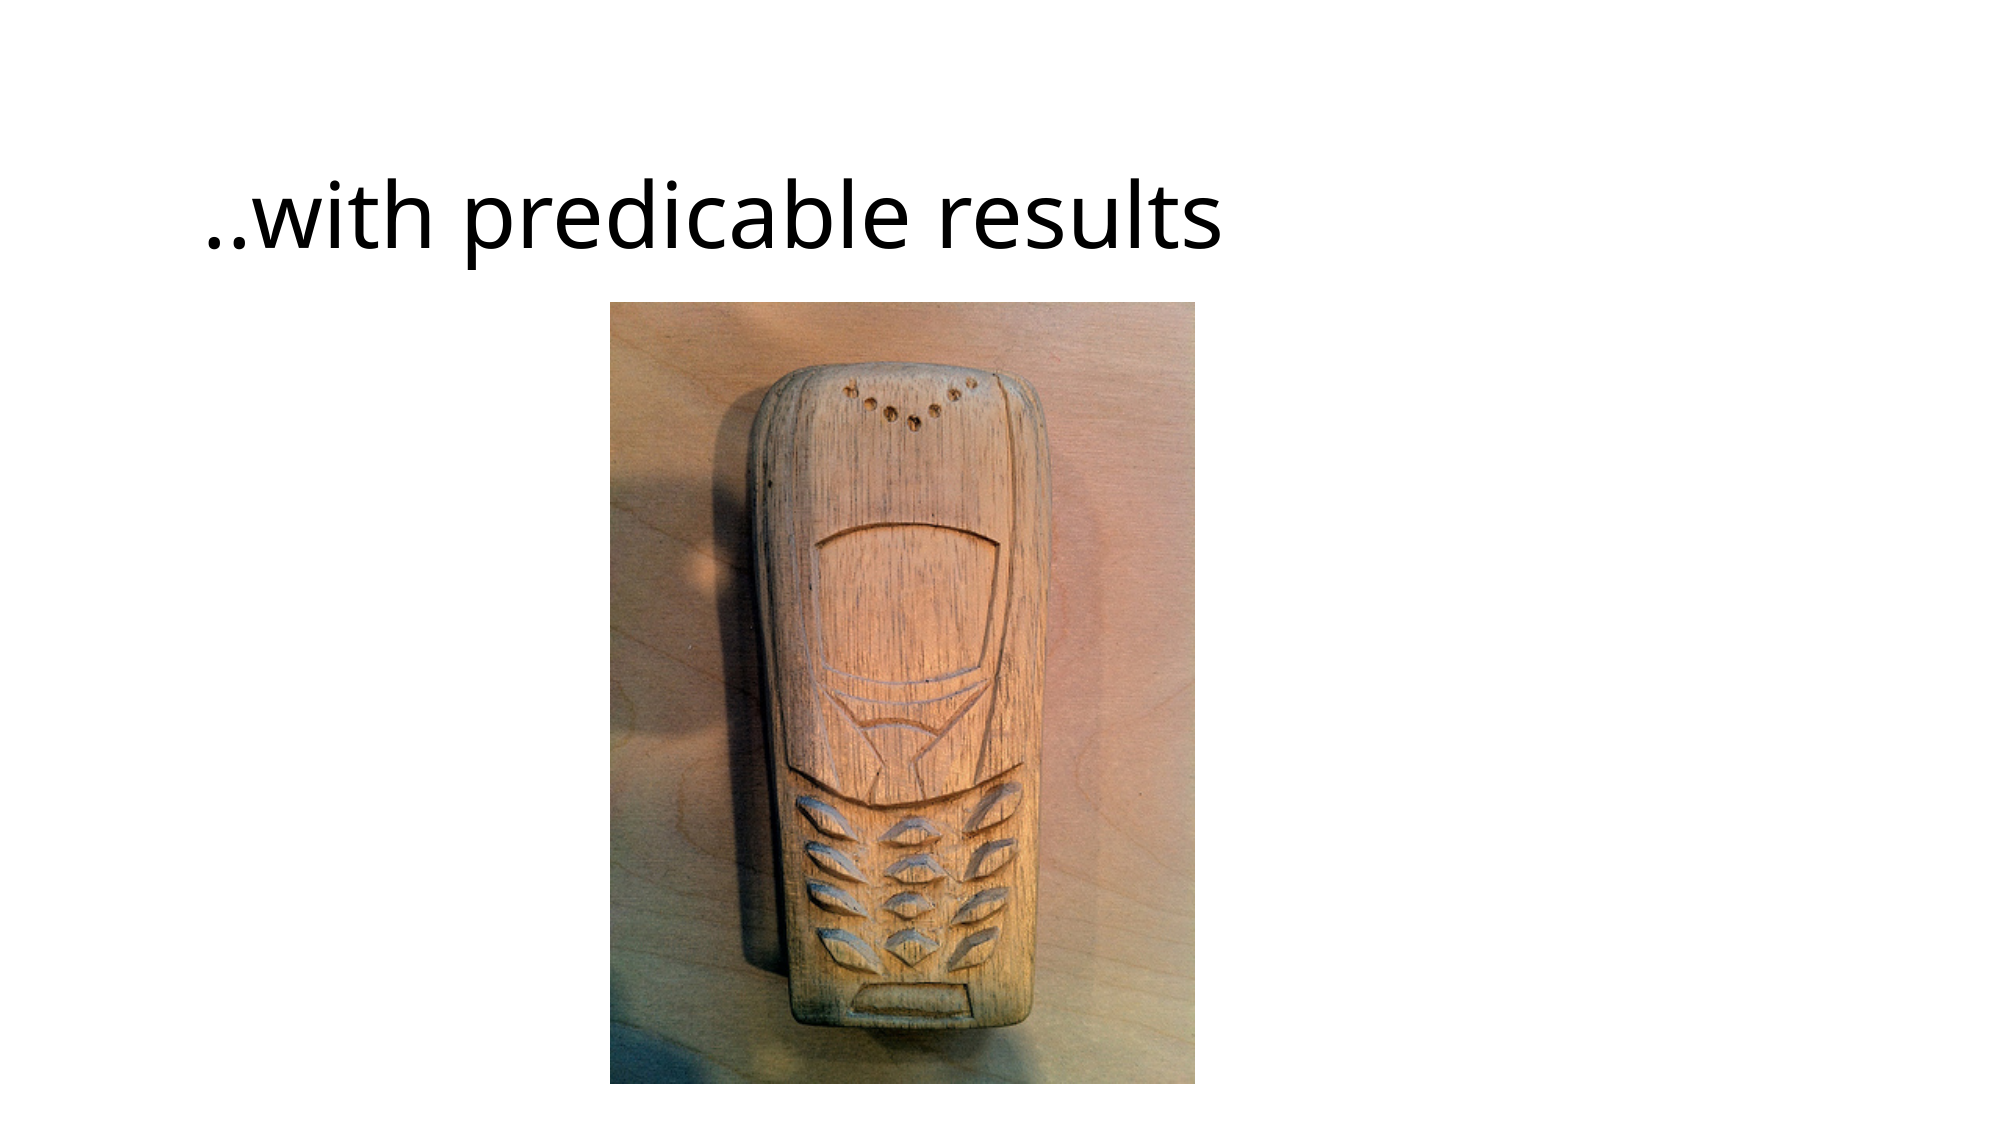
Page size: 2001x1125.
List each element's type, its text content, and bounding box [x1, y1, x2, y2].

text_box Developers go into battle [162, 84, 1888, 303]
text_box ..with predicable results [187, 109, 1913, 328]
picture [610, 302, 1195, 1084]
title ..and the result are predictable [137, 59, 1863, 278]
